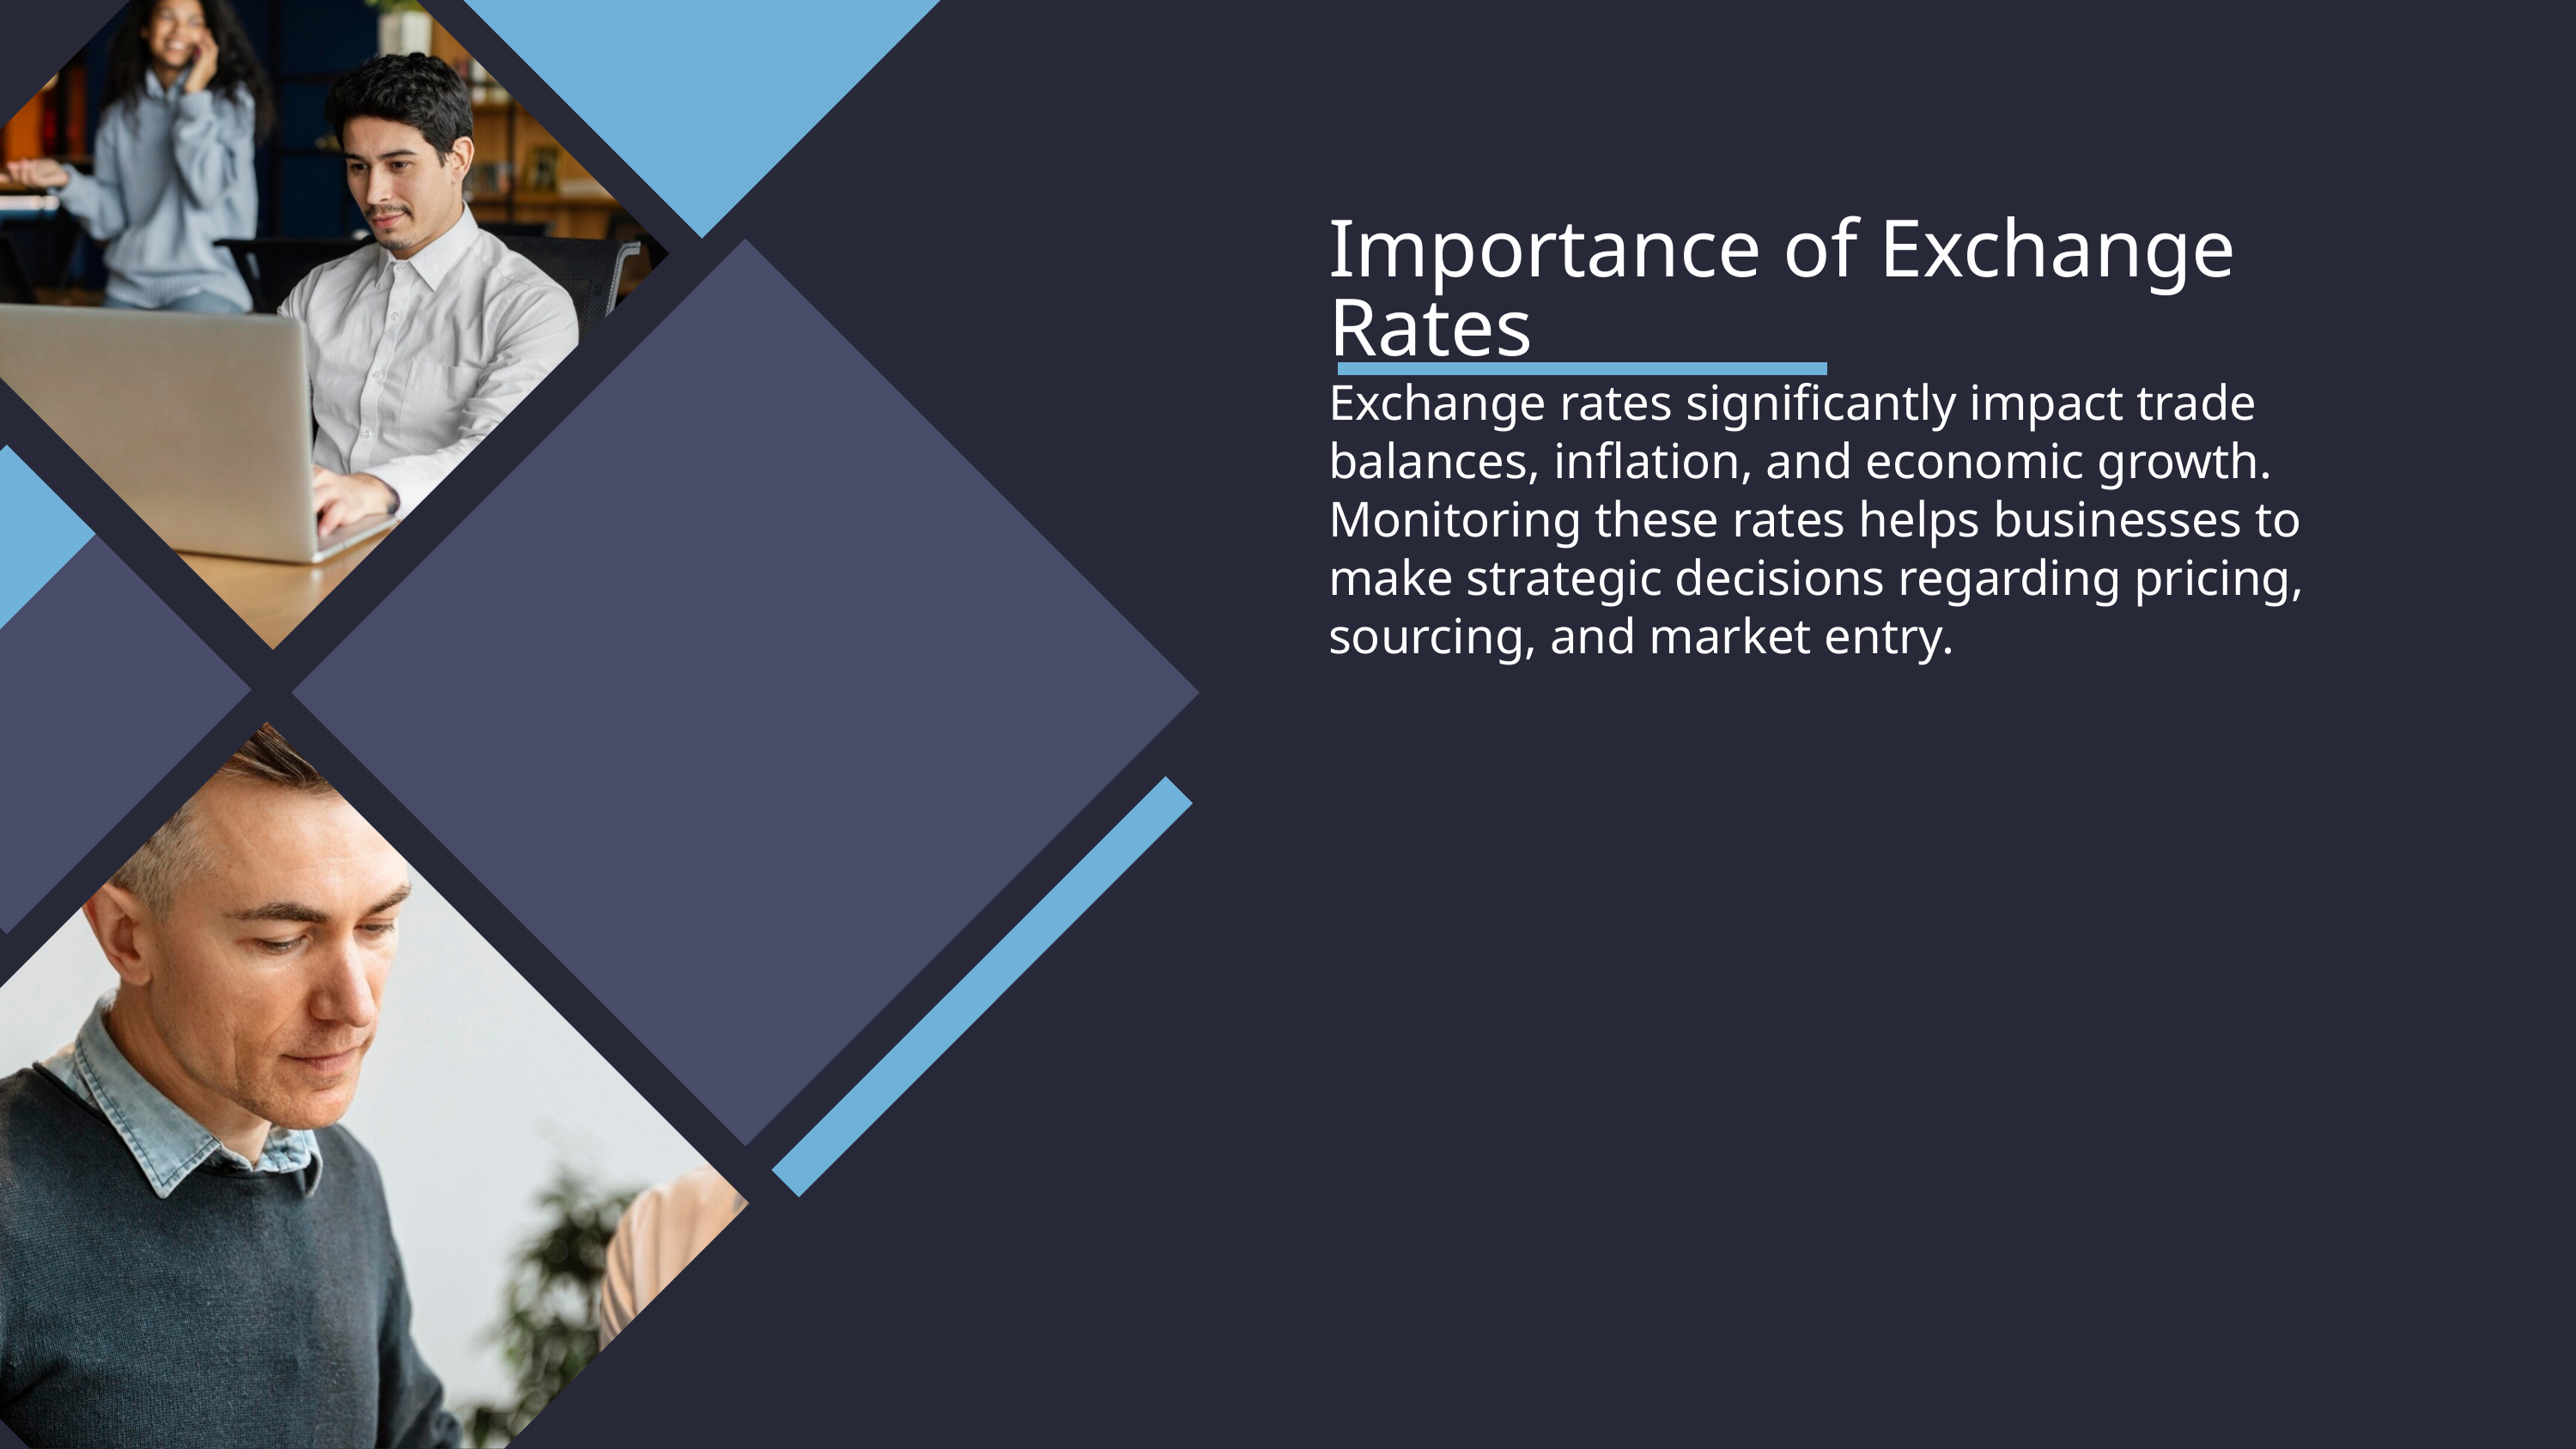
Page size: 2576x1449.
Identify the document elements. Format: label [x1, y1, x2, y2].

text_box [1327, 353, 1837, 385]
text_box [0, 0, 2576, 1449]
text_box [0, 0, 670, 651]
text_box [0, 720, 750, 1449]
